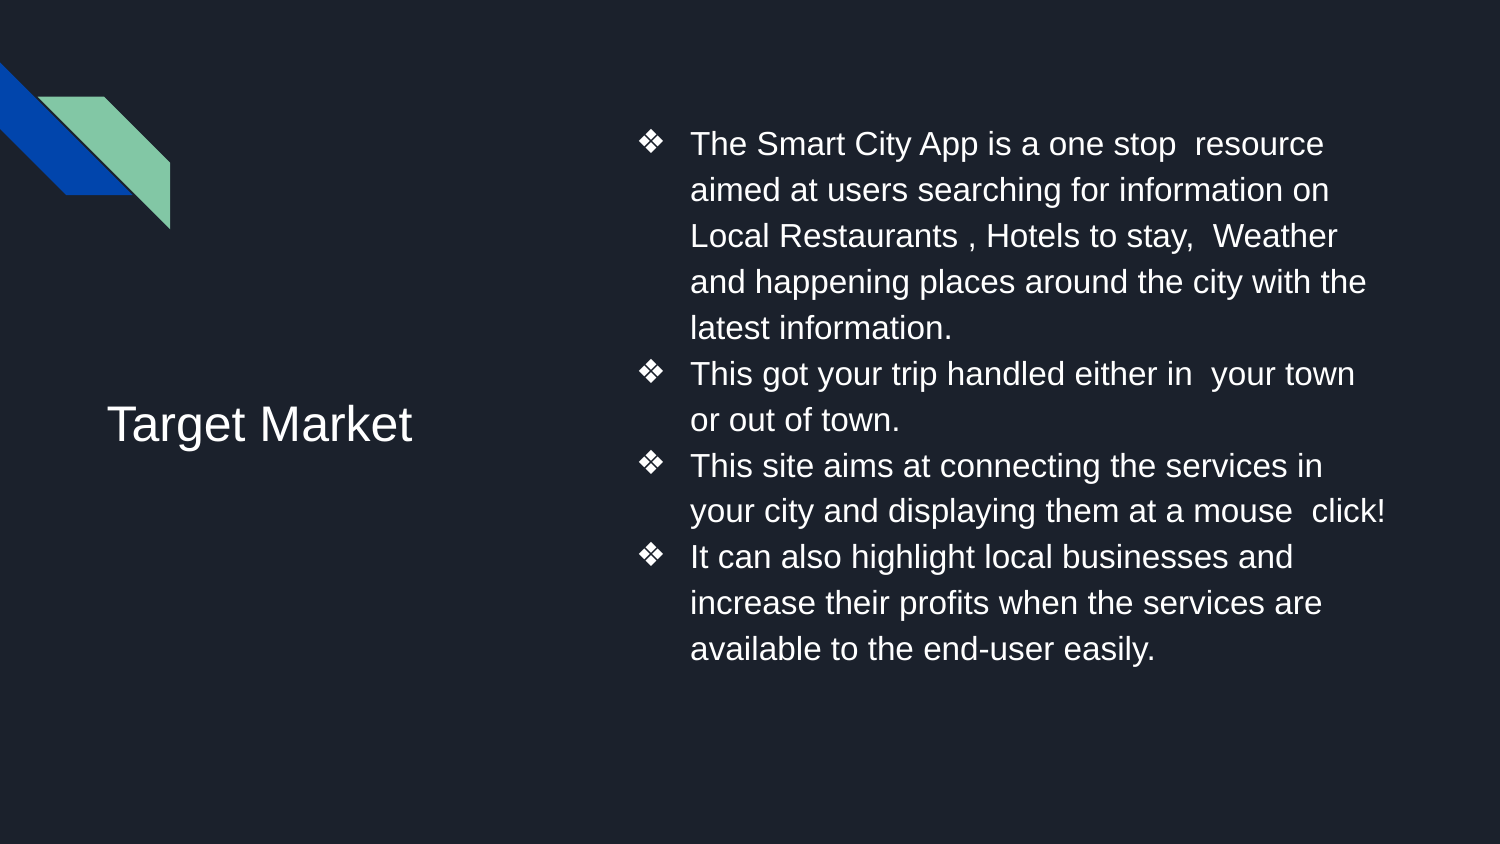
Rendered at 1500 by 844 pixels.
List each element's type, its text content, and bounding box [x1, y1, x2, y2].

title Target Market [91, 284, 600, 560]
list The Smart City App is a one stop resource aimed at users searching for information on Local Restaurants , Hotels to stay, Weather and happening places around the city with the latest information. This got your trip handled either in your town or out of town. This site aims at connecting the services in your city and displaying them at a mouse click! It can also highlight local businesses and increase their profits when the services are available to the end-user easily. [600, 101, 1403, 770]
